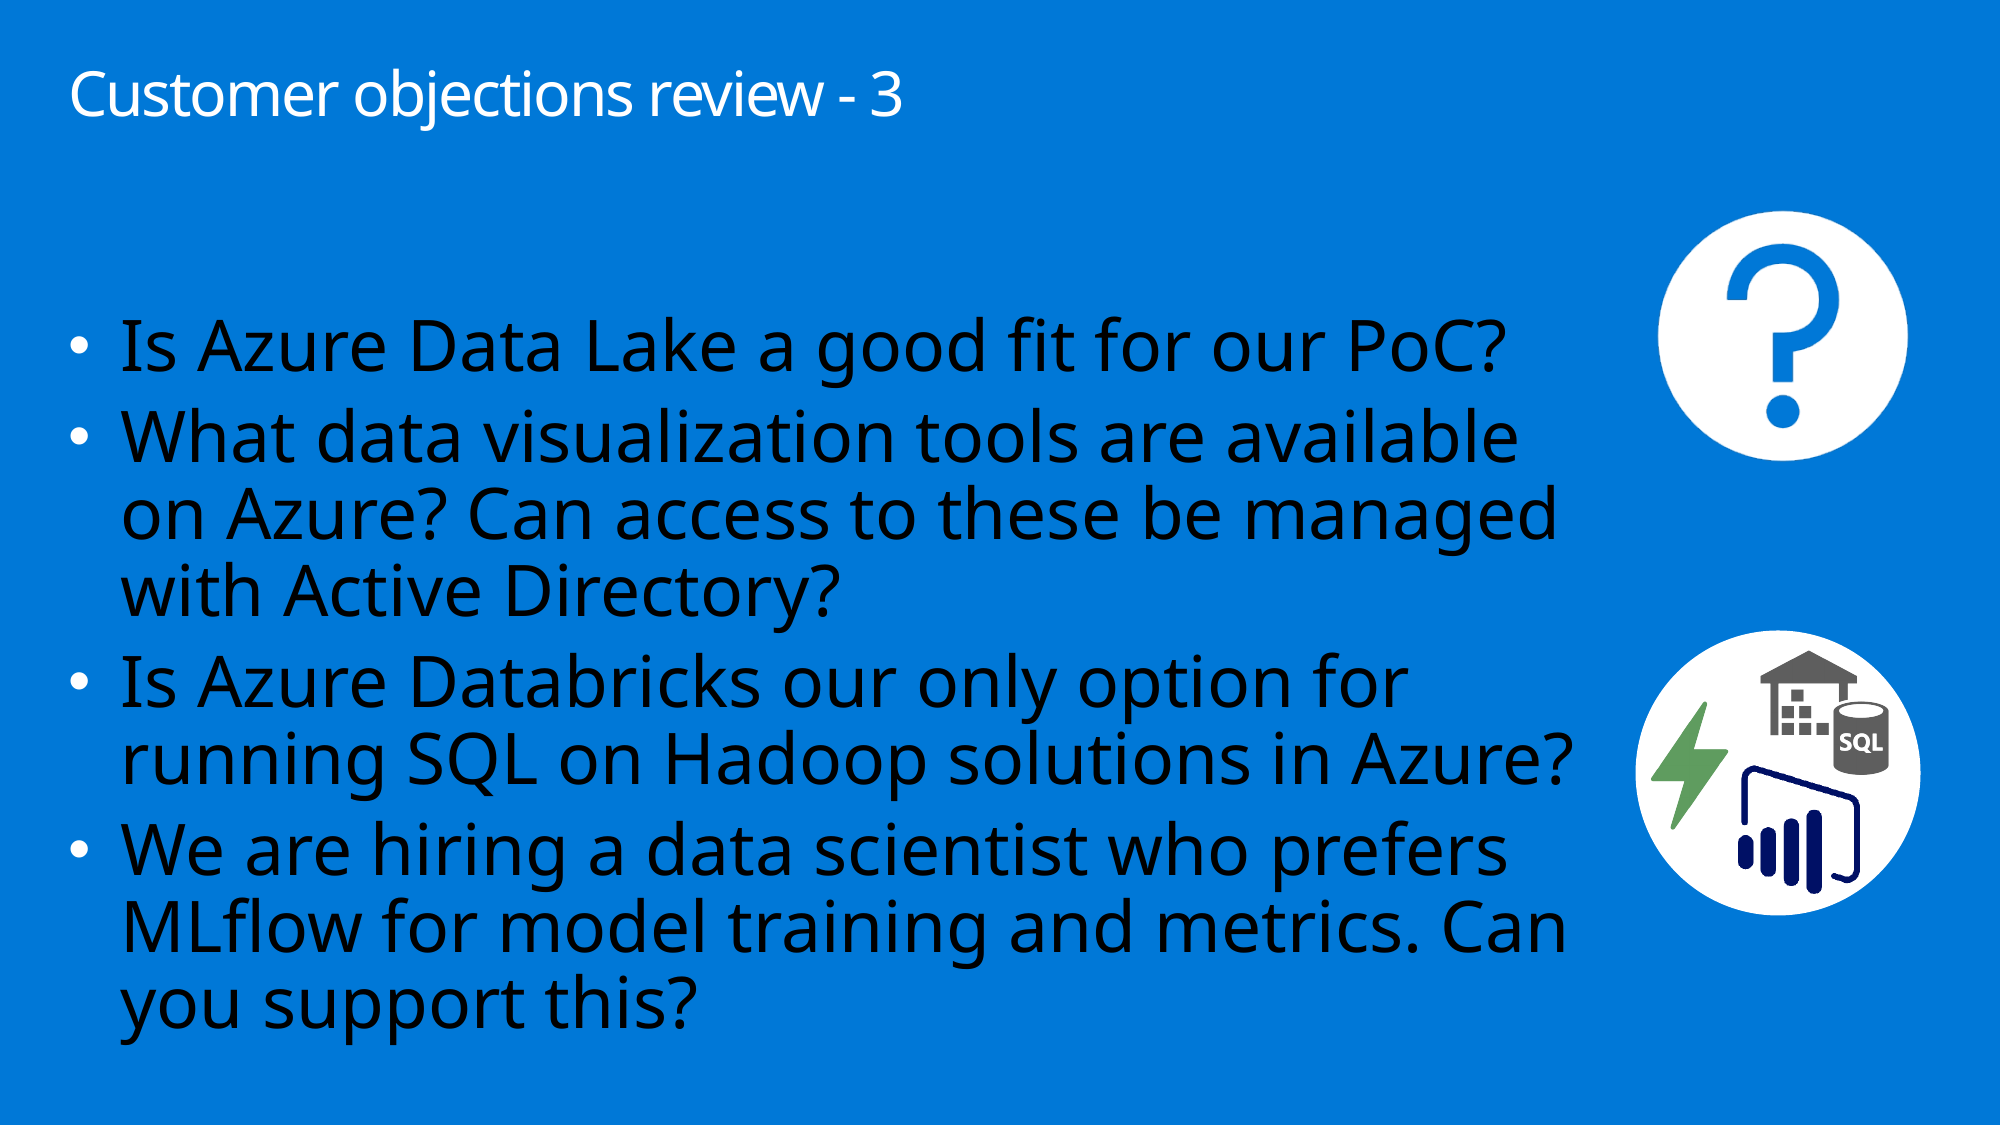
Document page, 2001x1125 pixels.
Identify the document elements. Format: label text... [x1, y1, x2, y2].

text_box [1625, 630, 1921, 916]
list Is Azure Data Lake a good fit for our PoC? What data visualization tools are available on Azure? Can access to these be managed with Active Directory? Is Azure Databricks our only option for running SQL on Hadoop solutions in Azure? We are hiring a data scientist who prefers MLflow for model training and metrics. Can you support this? [44, 195, 1600, 1073]
title Customer objections review - 3 [44, 47, 1957, 196]
picture [1625, 178, 1941, 495]
